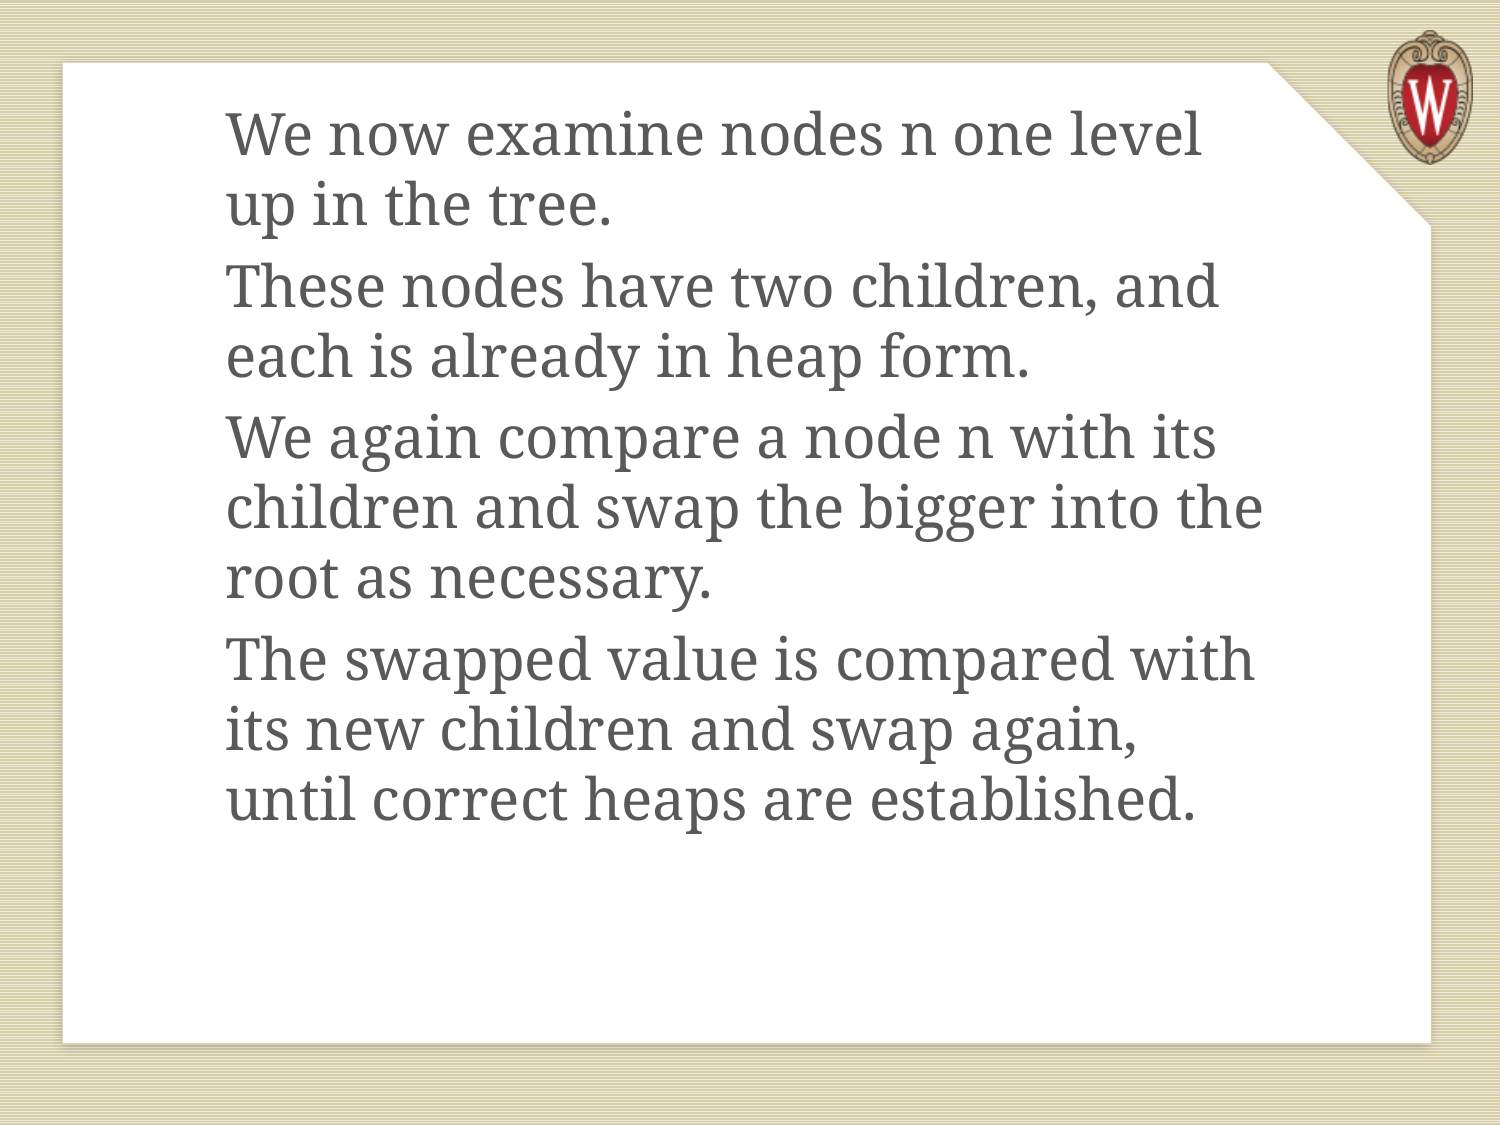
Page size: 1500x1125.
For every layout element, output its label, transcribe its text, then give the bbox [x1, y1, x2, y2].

subtitle We now examine nodes n one level up in the tree. These nodes have two children, and each is already in heap form. We again compare a node n with its children and swap the bigger into the root as necessary. The swapped value is compared with its new children and swap again, until correct heaps are established. [225, 97, 1275, 887]
